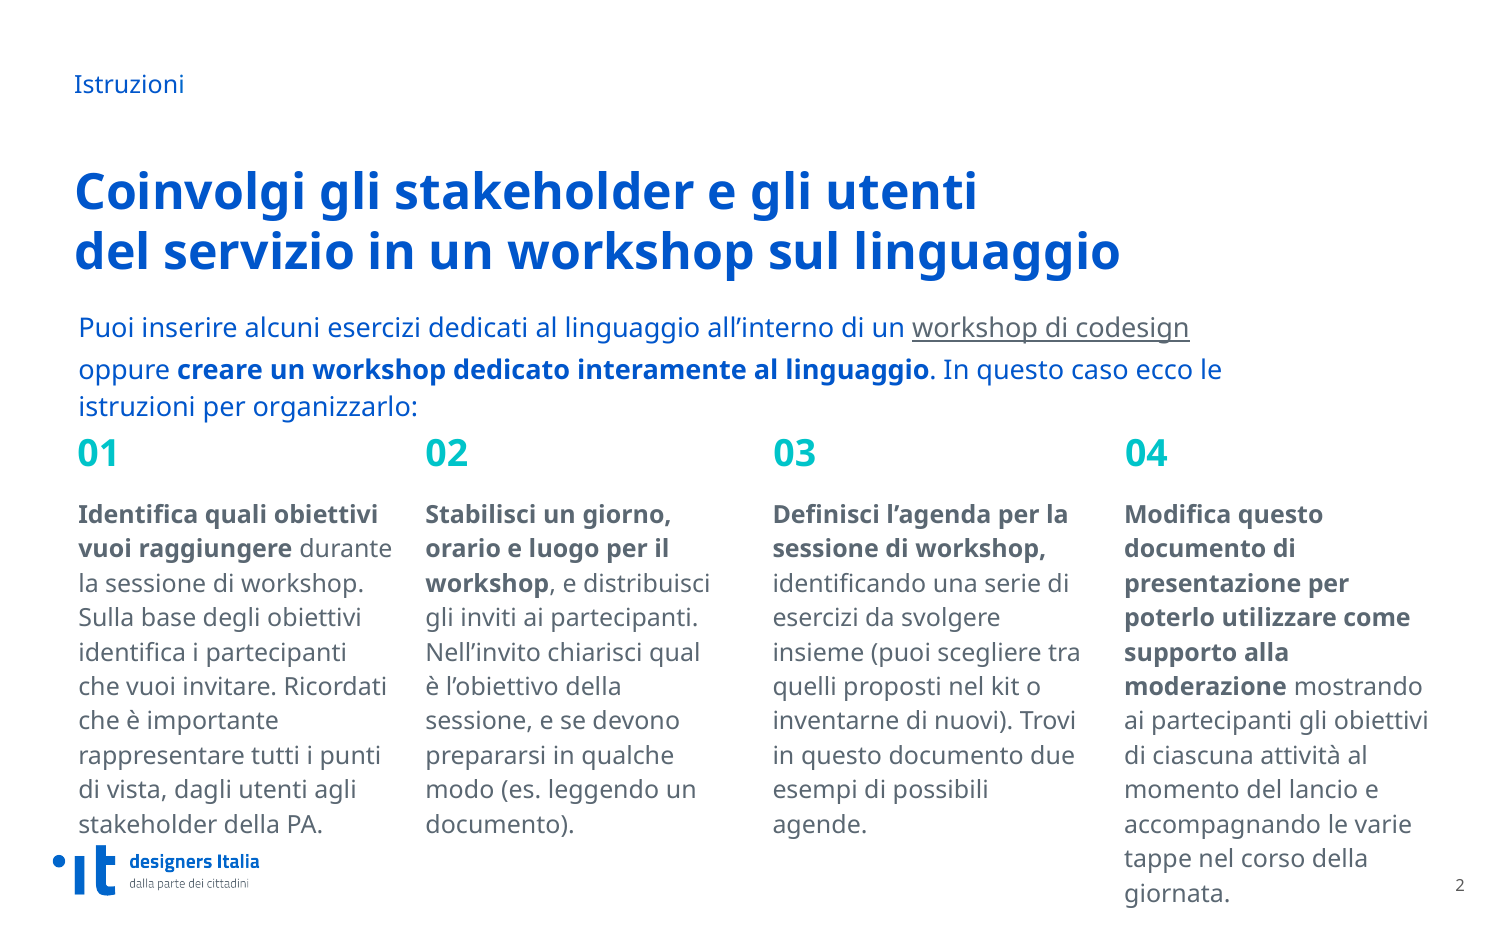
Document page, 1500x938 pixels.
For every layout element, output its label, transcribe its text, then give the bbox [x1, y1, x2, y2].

text_box 02 [410, 426, 494, 478]
text_box 03 [758, 426, 842, 478]
text_box 01 [62, 426, 146, 478]
picture [39, 826, 274, 911]
text_box Istruzioni [59, 58, 696, 110]
text_box Modifica questo documento di presentazione per poterlo utilizzare come supporto alla moderazione mostrando ai partecipanti gli obiettivi di ciascuna attività al momento del lancio e accompagnando le varie tappe nel corso della giornata. [1109, 478, 1455, 685]
text_box Definisci l’agenda per la sessione di workshop, identificando una serie di esercizi da svolgere insieme (puoi scegliere tra quelli proposti nel kit o inventarne di nuovi). Trovi in questo documento due esempi di possibili agende. [757, 478, 1103, 685]
text_box Coinvolgi gli stakeholder e gli utenti del servizio in un workshop sul linguaggio [59, 144, 1194, 256]
text_box Identifica quali obiettivi vuoi raggiungere durante la sessione di workshop. Sulla base degli obiettivi identifica i partecipanti che vuoi invitare. Ricordati che è importante rappresentare tutti i punti di vista, dagli utenti agli stakeholder della PA. [63, 478, 409, 685]
text_box Stabilisci un giorno, orario e luogo per il workshop, e distribuisci gli inviti ai partecipanti. Nell’invito chiarisci qual è l’obiettivo della sessione, e se devono prepararsi in qualche modo (es. leggendo un documento). [410, 478, 733, 685]
slide_number ‹#› [1389, 849, 1480, 922]
text_box Puoi inserire alcuni esercizi dedicati al linguaggio all’interno di un workshop di codesign oppure creare un workshop dedicato interamente al linguaggio. In questo caso ecco le istruzioni per organizzarlo: [63, 289, 1261, 401]
text_box 04 [1110, 426, 1194, 478]
